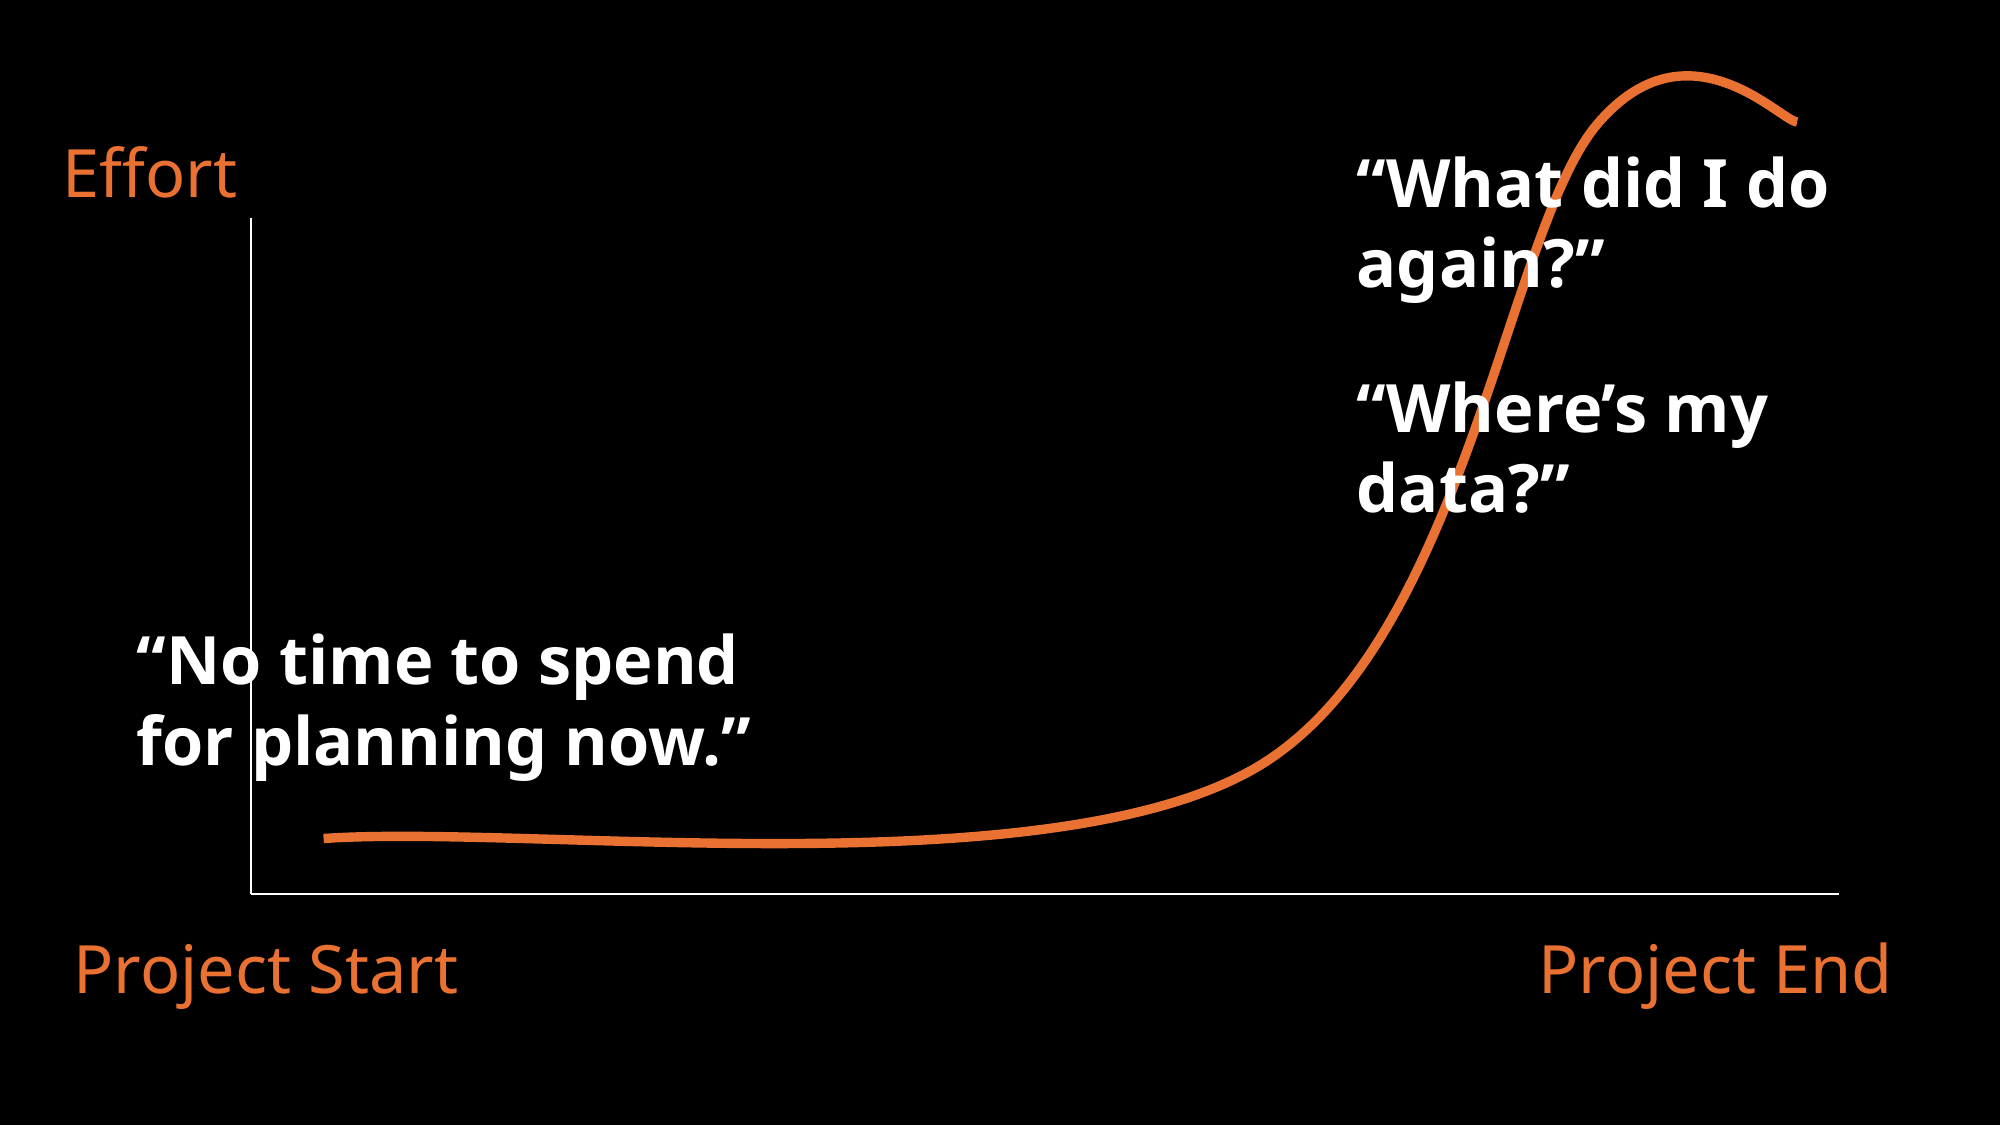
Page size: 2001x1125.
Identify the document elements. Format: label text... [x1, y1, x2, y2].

text_box [323, 274, 1530, 846]
text_box “No time to spend for planning now.” [252, 618, 793, 784]
text_box “What did I do again?” [1356, 140, 1879, 274]
text_box [1583, 74, 1798, 140]
text_box Effort [62, 130, 252, 205]
text_box Project Start [73, 926, 489, 1002]
text_box “No time to spend for planning now.” [136, 618, 250, 784]
text_box “Where’s my data?” [1356, 365, 1879, 499]
text_box Project End [1538, 926, 1954, 1002]
